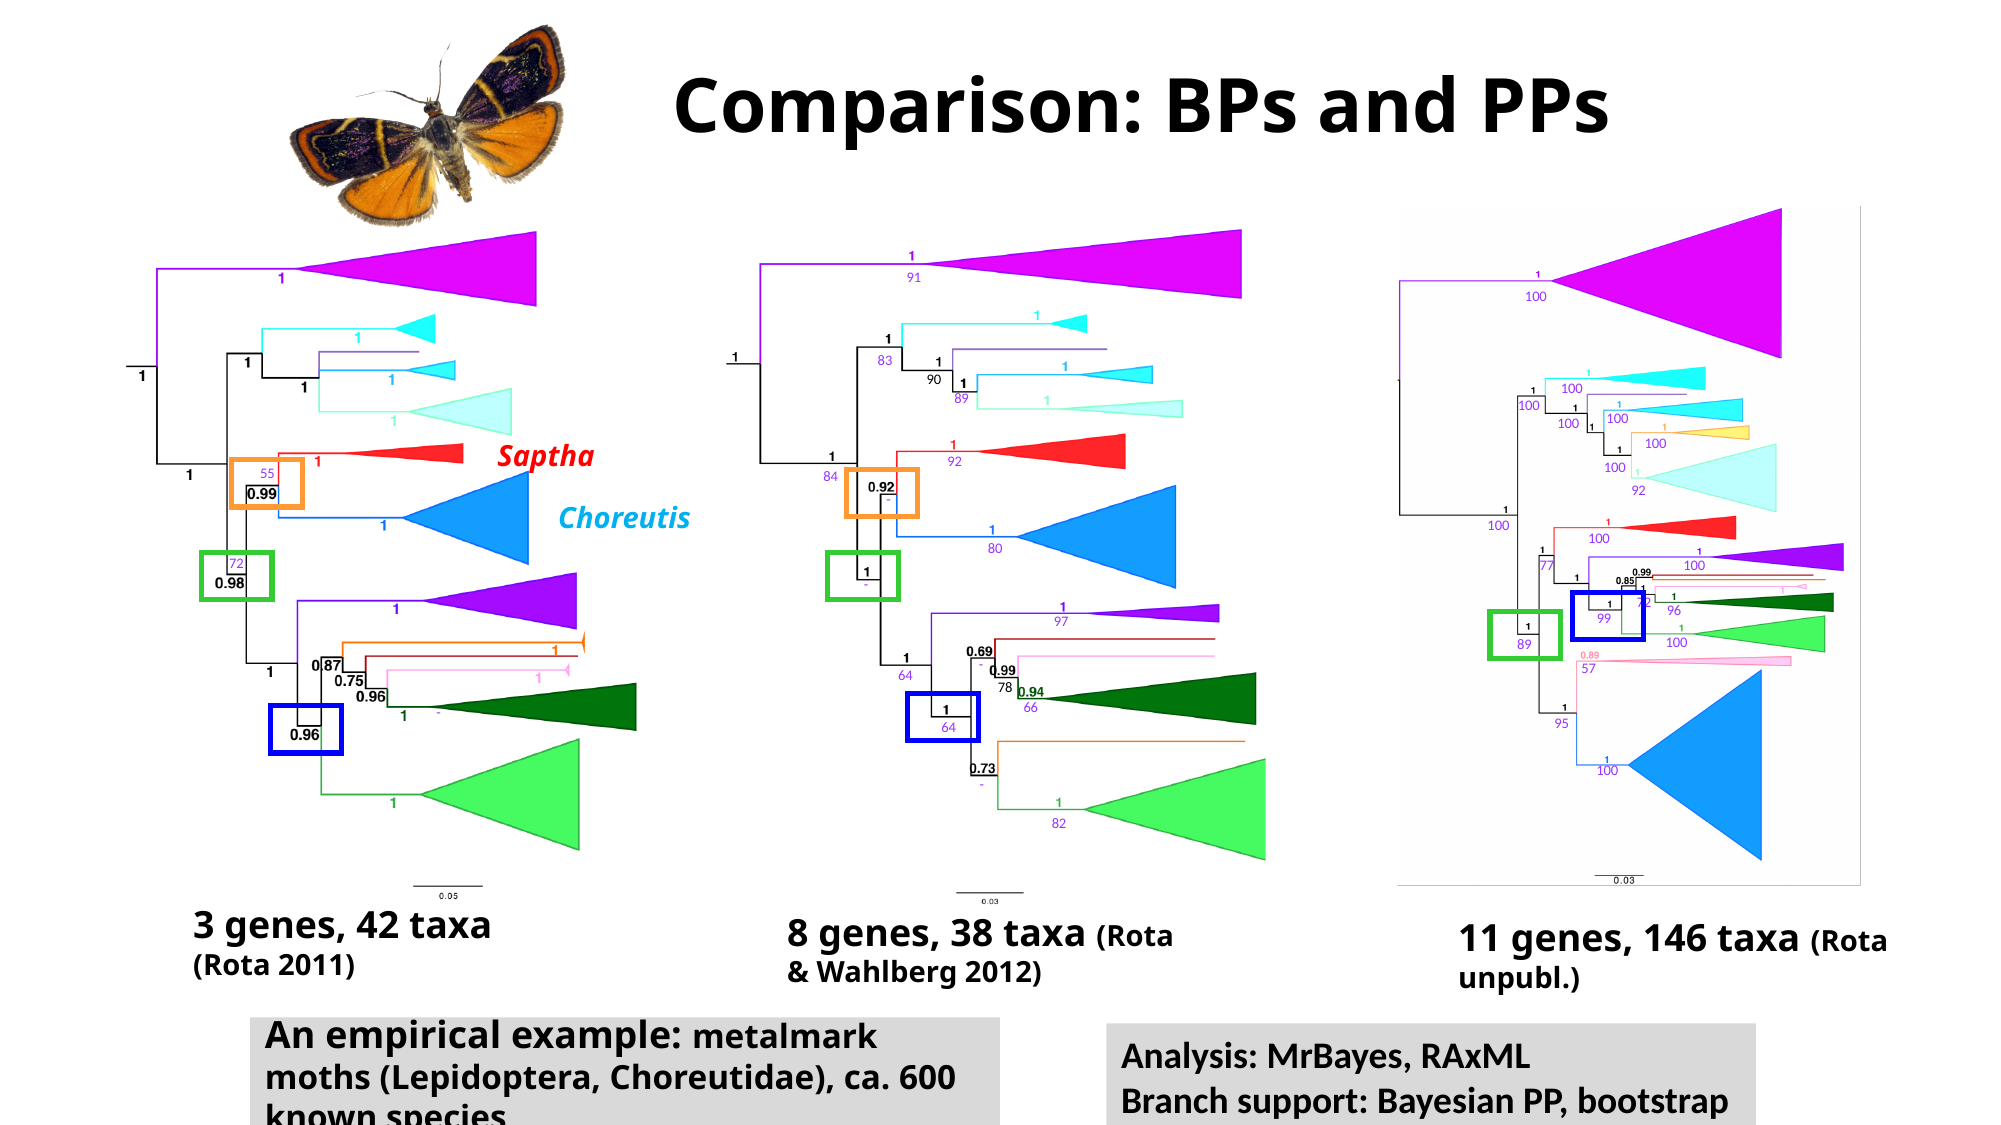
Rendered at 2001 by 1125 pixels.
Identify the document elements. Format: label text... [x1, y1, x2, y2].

text_box An empirical example: metalmark moths (Lepidoptera, Choreutidae), ca. 600 known species [249, 1017, 1000, 1125]
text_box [201, 552, 1561, 659]
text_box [726, 753, 1266, 905]
text_box 11 genes, 146 taxa (Rota unpubl.) [1443, 906, 1910, 1002]
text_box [1397, 206, 1865, 889]
text_box Choreutis [647, 492, 726, 542]
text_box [114, 222, 647, 900]
picture [273, 0, 610, 222]
text_box Analysis: MrBayes, RAxML Branch support: Bayesian PP, bootstrap [1106, 1023, 1756, 1125]
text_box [726, 224, 1266, 552]
text_box 3 genes, 42 taxa (Rota 2011) [178, 900, 545, 989]
text_box 8 genes, 38 taxa (Rota & Wahlberg 2012) [772, 905, 1200, 997]
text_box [270, 592, 1644, 753]
text_box Comparison: BPs and PPs [657, 8, 1746, 197]
